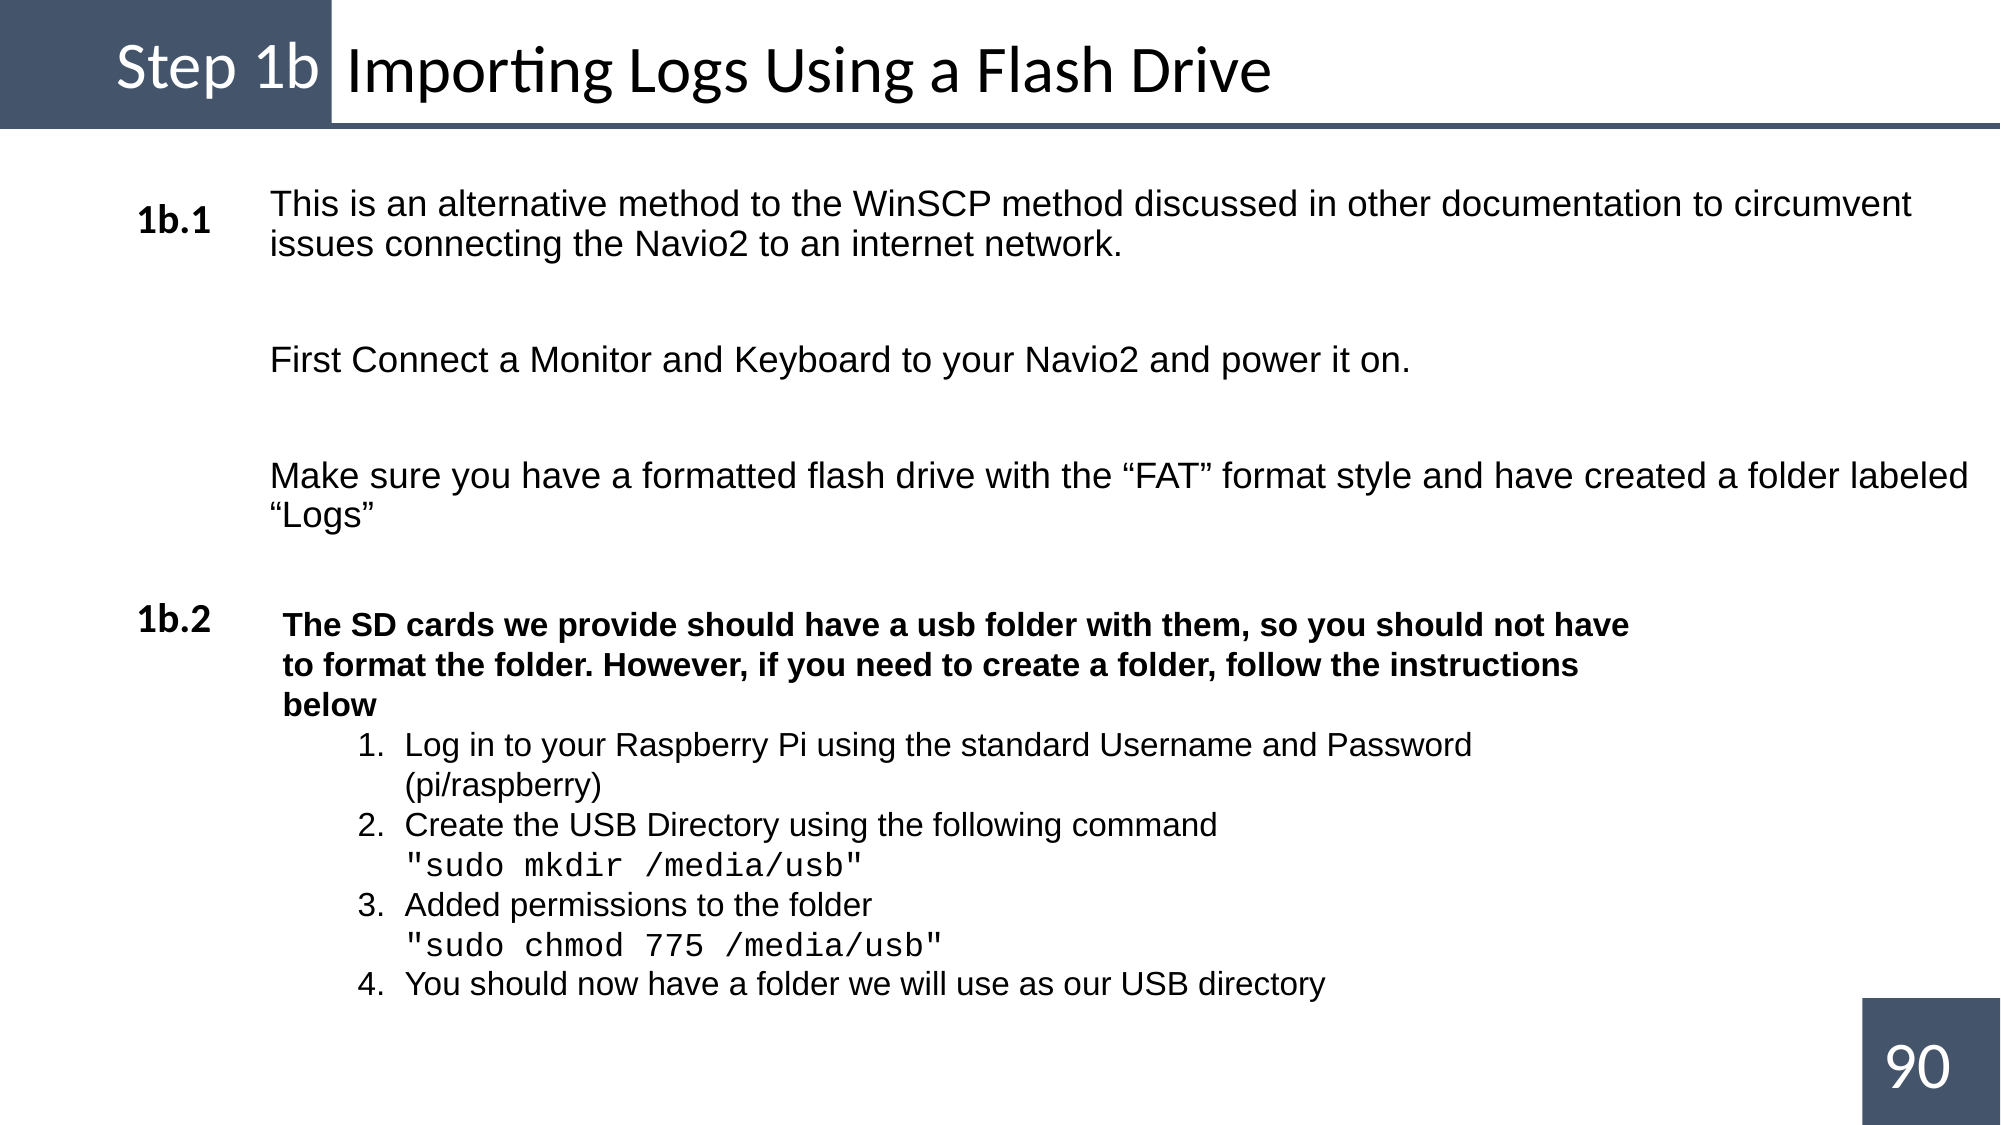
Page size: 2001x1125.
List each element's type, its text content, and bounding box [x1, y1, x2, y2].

text_box Step 1b [101, 15, 356, 110]
text_box 1b.2 [121, 589, 249, 650]
list Importing Logs Using a Flash Drive [331, 1, 1395, 141]
text_box This is an alternative method to the WinSCP method discussed in other documentation to circumvent issues connecting the Navio2 to an internet network. First Connect a Monitor and Keyboard to your Navio2 and power it on. Make sure you have a formatted flash drive with the “FAT” format style and have created a folder labeled “Logs” [254, 177, 2000, 547]
text_box 1b.1 [121, 190, 249, 251]
text_box The SD cards we provide should have a usb folder with them, so you should not have to format the folder. However, if you need to create a folder, follow the instructions below Log in to your Raspberry Pi using the standard Username and Password (pi/raspberry) Create the USB Directory using the following command "sudo mkdir /media/usb" Added permissions to the folder "sudo chmod 775 /media/usb" You should now have a folder we will use as our USB directory [267, 595, 1684, 1010]
